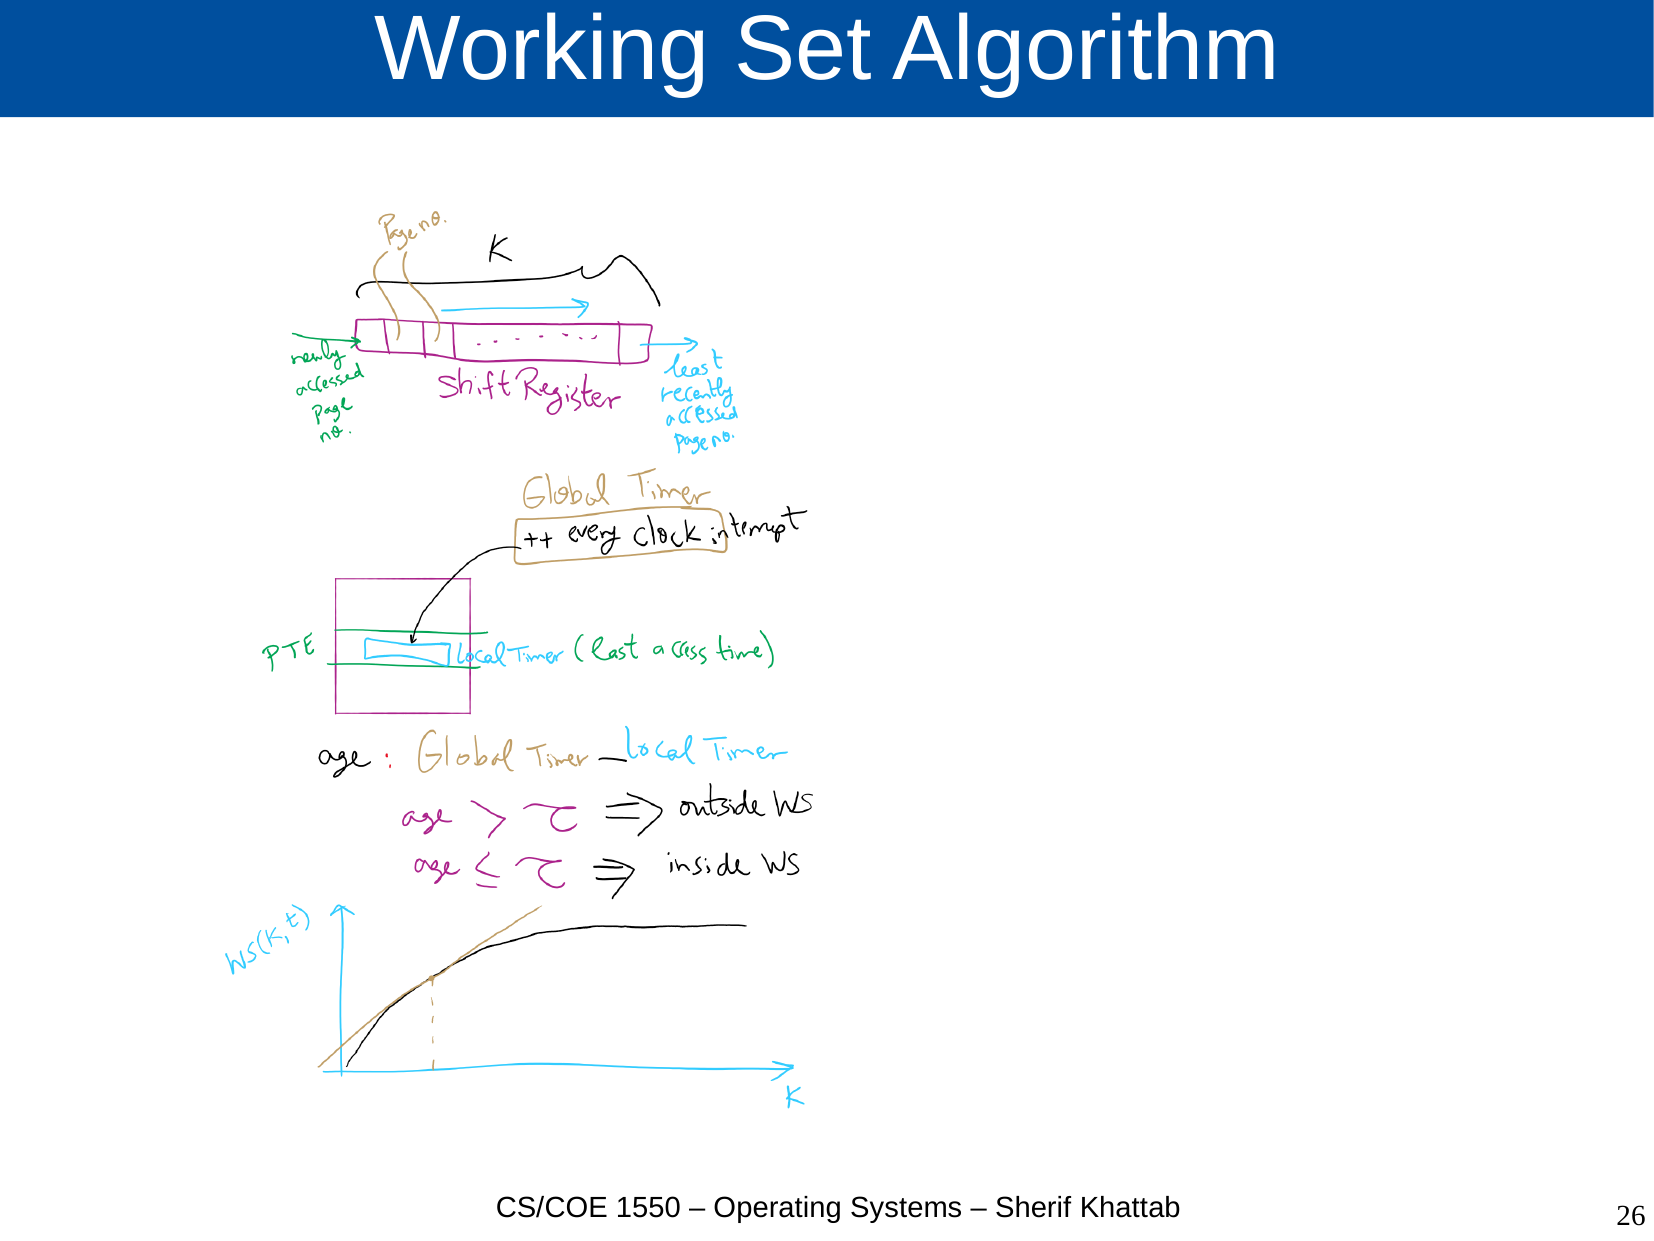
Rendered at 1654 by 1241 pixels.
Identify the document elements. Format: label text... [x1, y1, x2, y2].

slide_number 26 [1265, 1198, 1647, 1241]
title Working Set Algorithm [0, 0, 1654, 118]
footer CS/COE 1550 – Operating Systems – Sherif Khattab [460, 1190, 1217, 1241]
picture [220, 206, 1580, 1113]
